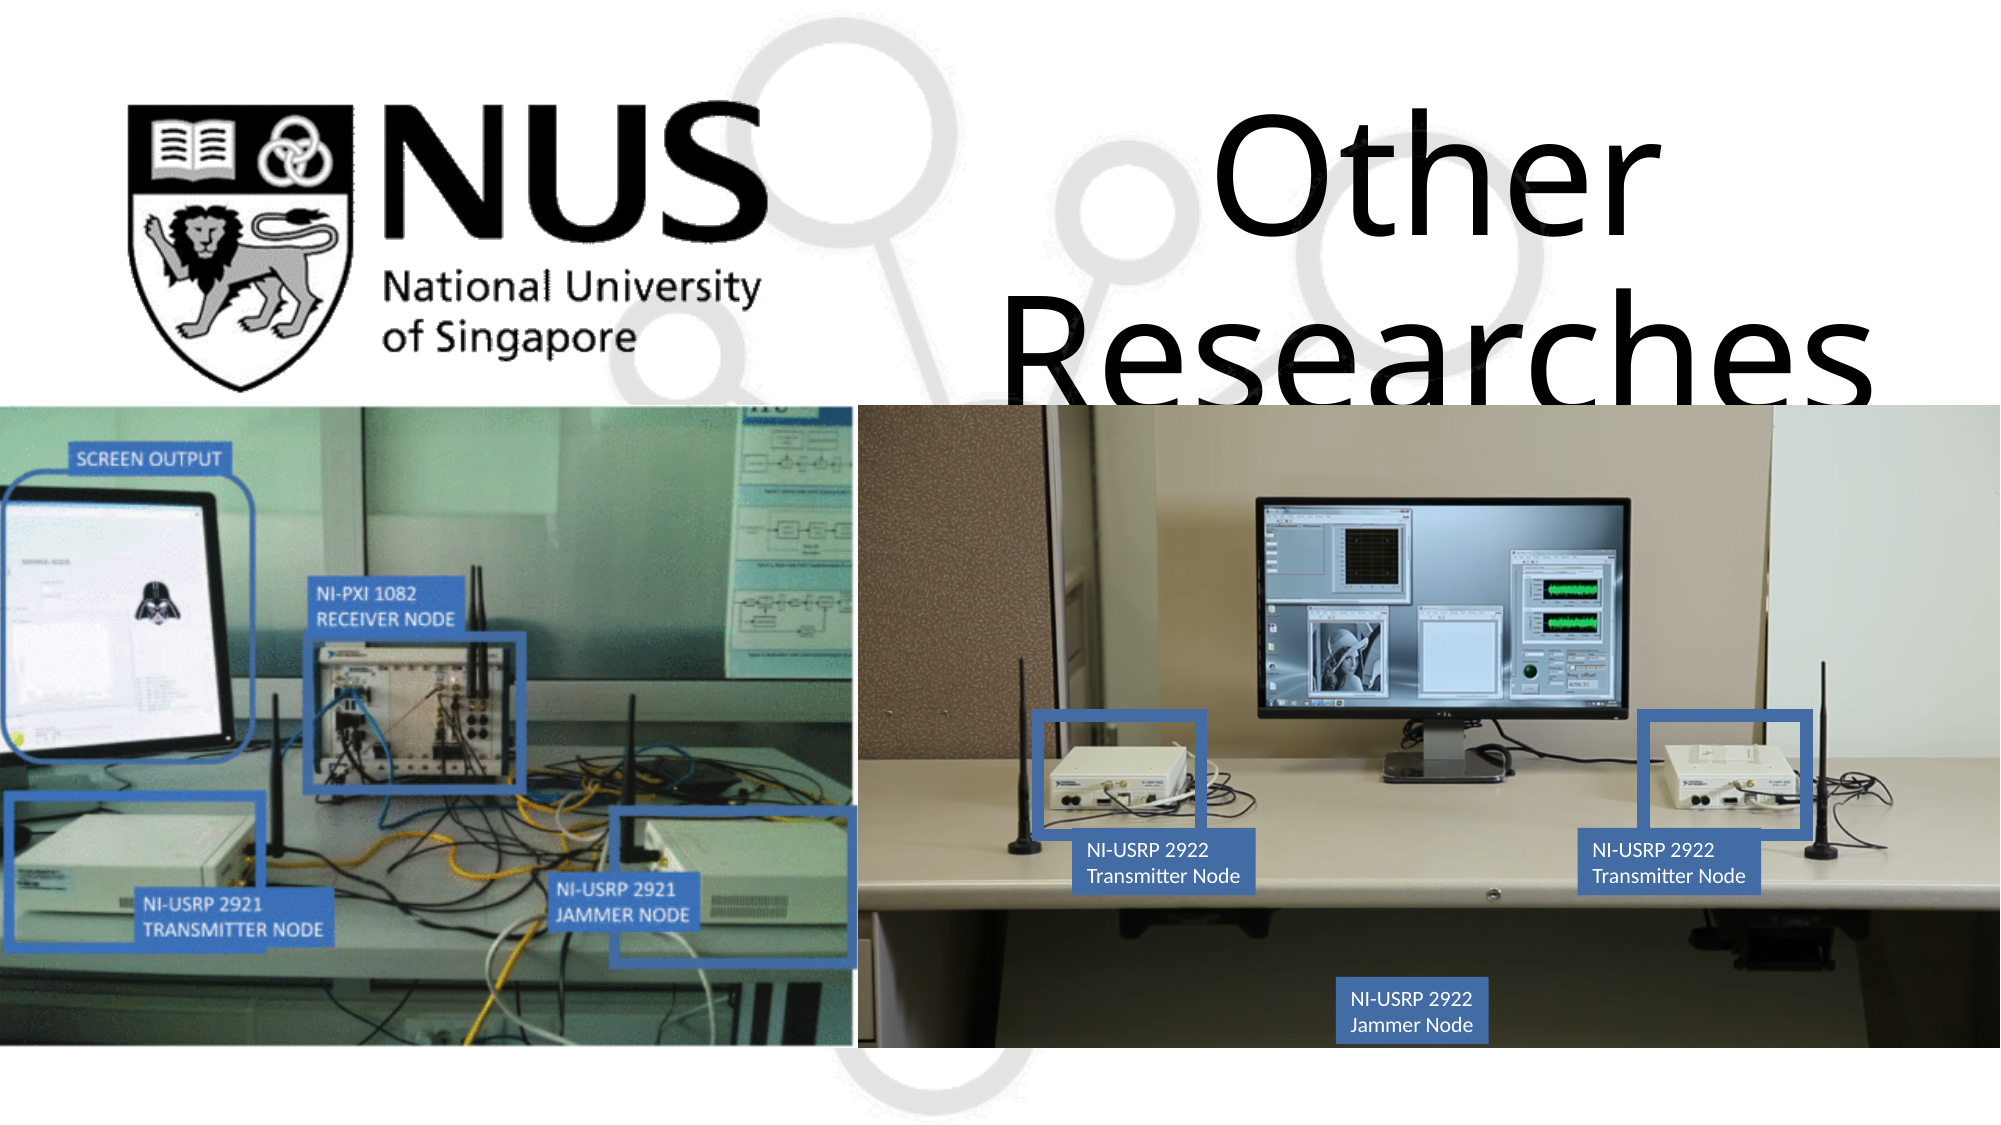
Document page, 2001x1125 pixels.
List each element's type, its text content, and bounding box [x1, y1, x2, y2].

title Other Researches [1659, 76, 2000, 405]
picture [0, 0, 2000, 1125]
